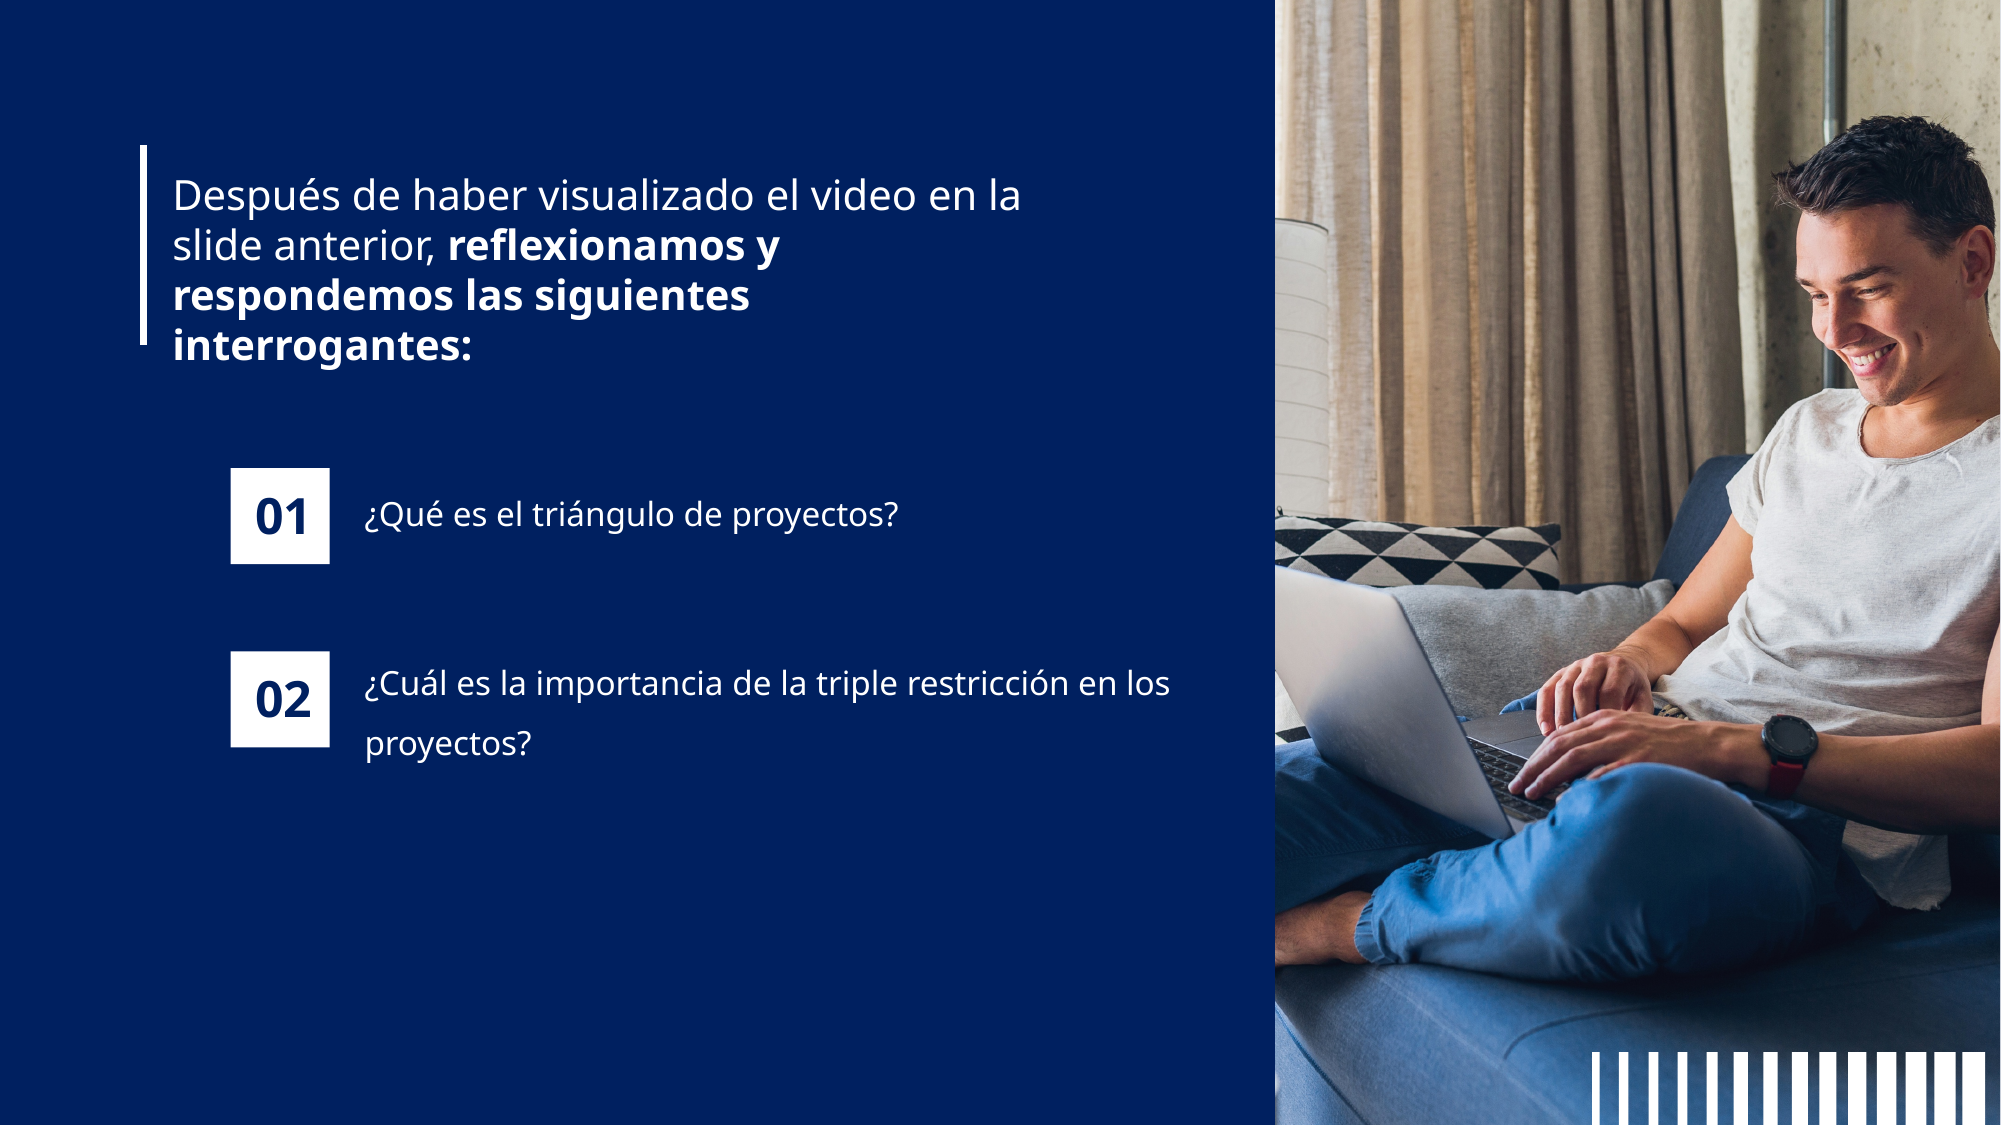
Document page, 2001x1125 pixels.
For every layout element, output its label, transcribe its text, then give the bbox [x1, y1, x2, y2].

picture [1275, 0, 2001, 1125]
text_box Después de haber visualizado el video en la slide anterior, reflexionamos y respondemos las siguientes interrogantes: [157, 161, 1053, 377]
text_box 01 [234, 476, 334, 552]
text_box [230, 650, 331, 748]
text_box ¿Qué es el triángulo de proyectos? [349, 466, 1053, 541]
text_box ¿Cuál es la importancia de la triple restricción en los proyectos? [349, 634, 1245, 770]
text_box [230, 467, 331, 565]
text_box 02 [234, 660, 334, 735]
